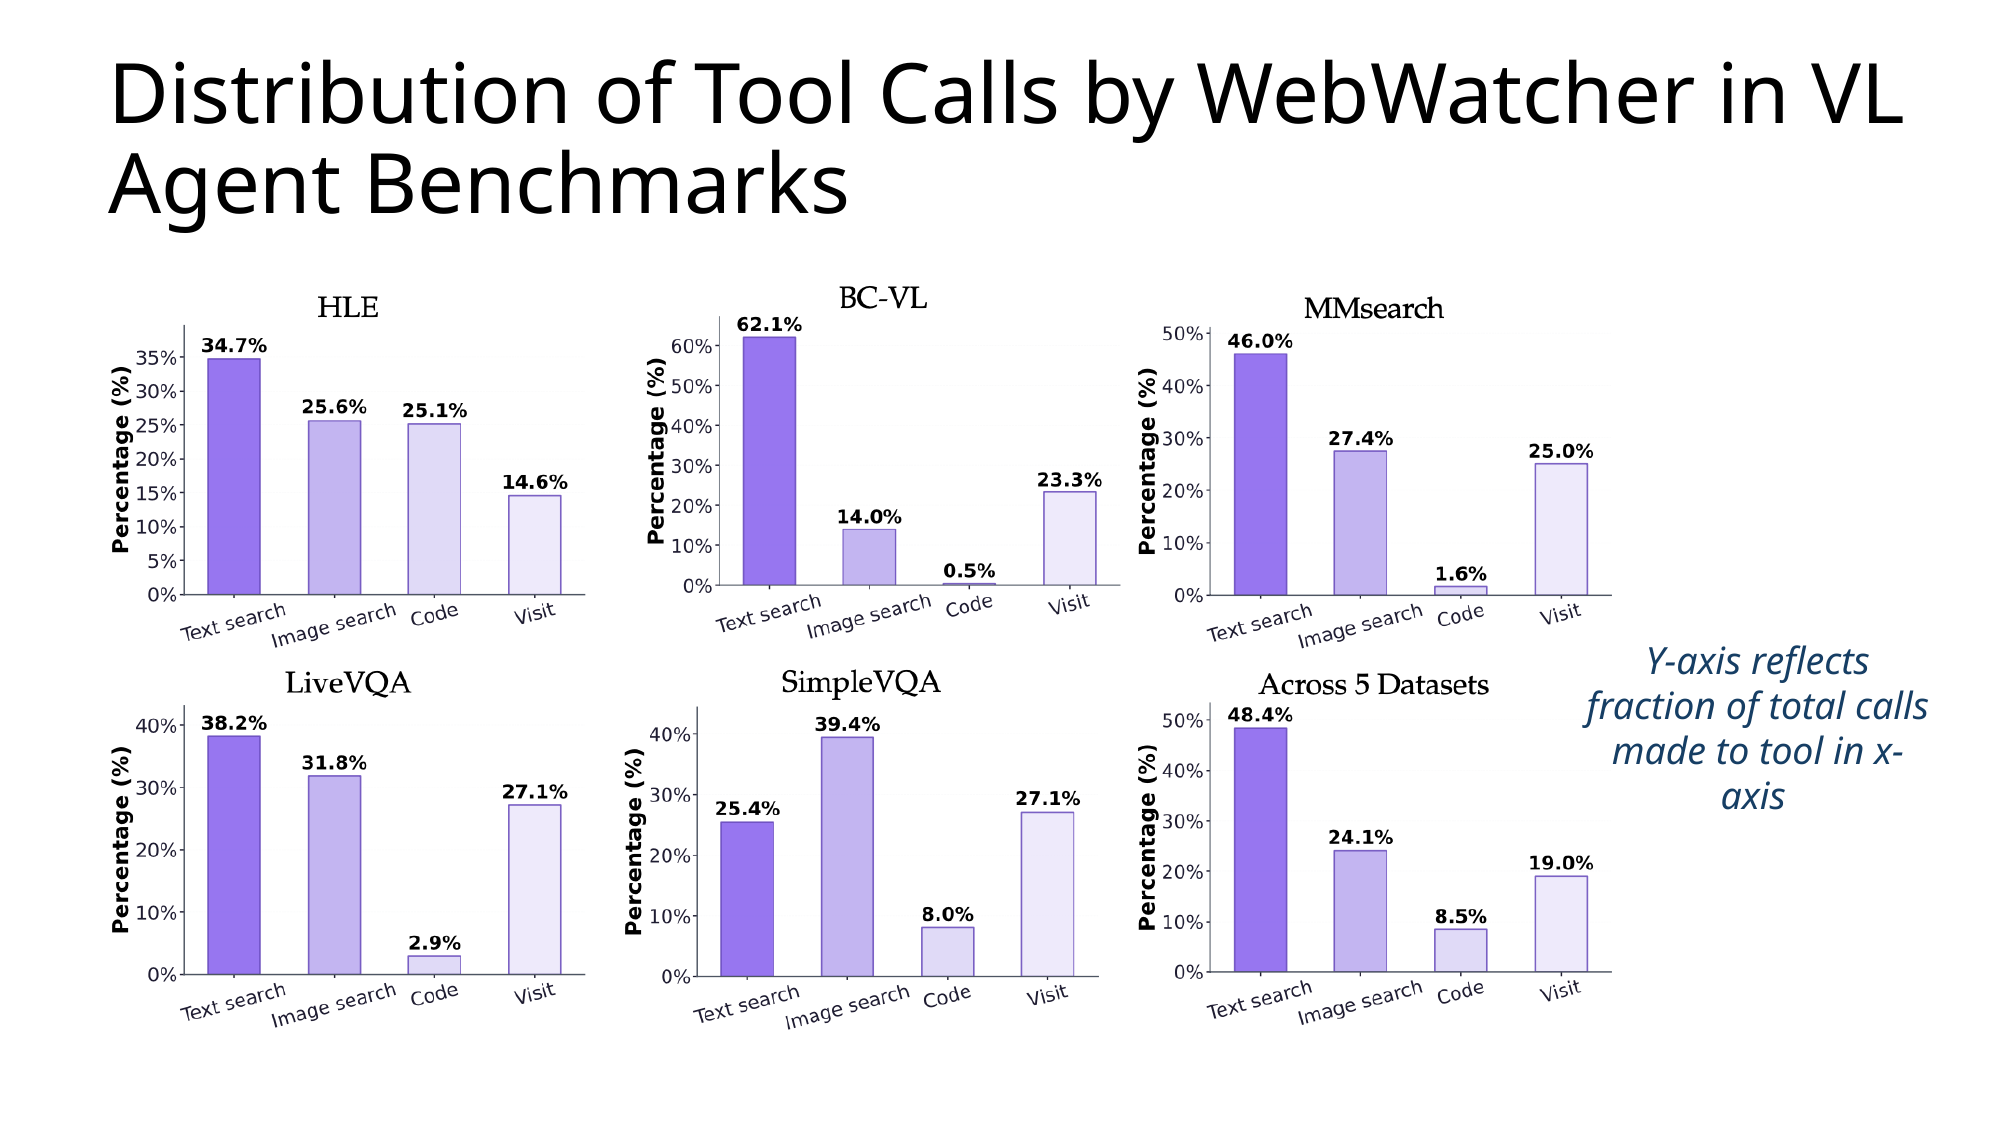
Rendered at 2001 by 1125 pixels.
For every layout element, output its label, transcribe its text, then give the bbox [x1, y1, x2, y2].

text_box Distribution of Tool Calls by WebWatcher in VL Agent Benchmarks [93, 61, 1947, 222]
picture [92, 271, 1633, 1064]
text_box Y-axis reflects fraction of total calls made to tool in x-axis [1633, 629, 1946, 825]
